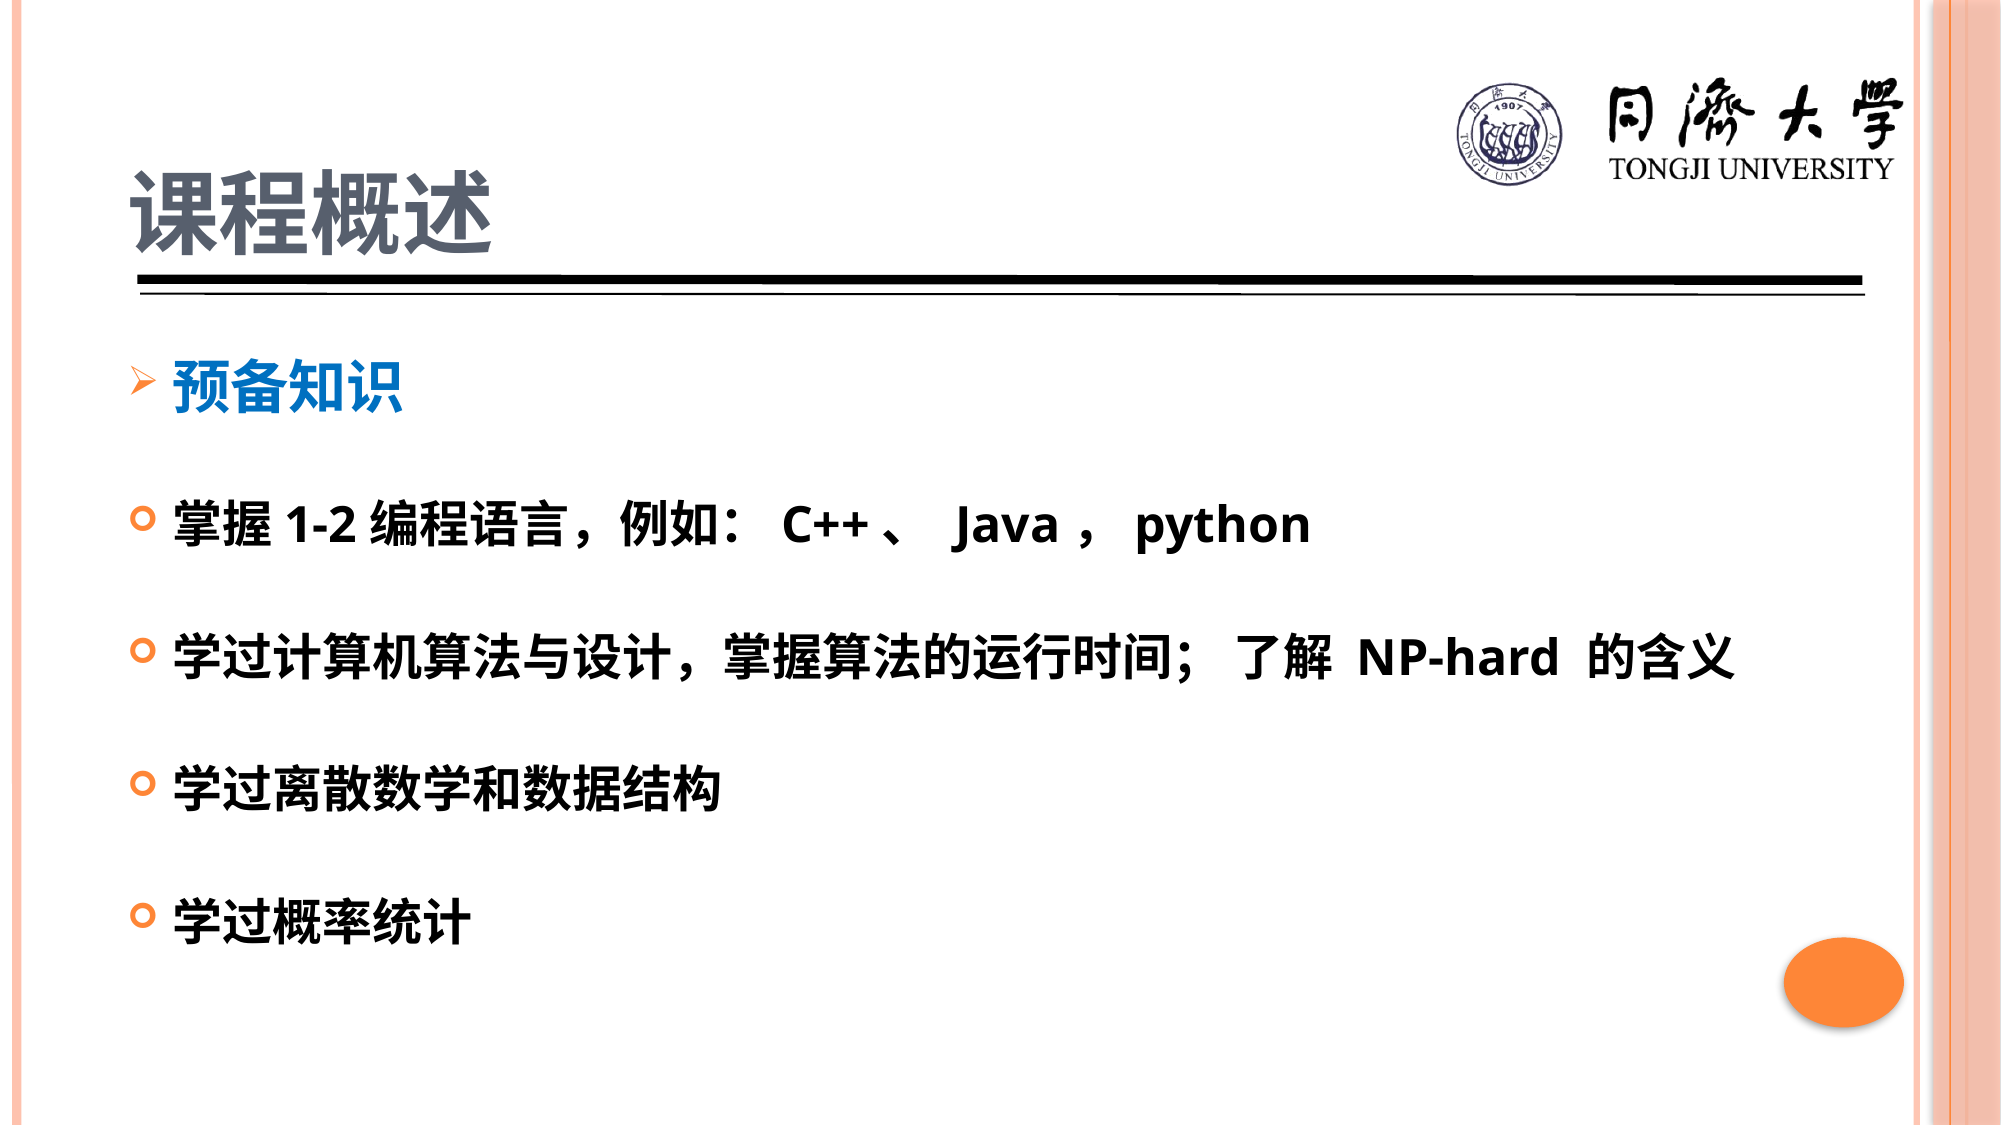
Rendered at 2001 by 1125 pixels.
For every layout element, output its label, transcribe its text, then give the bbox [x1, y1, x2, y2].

list 预备知识 掌握1-2编程语言，例如：C++、 Java，python 学过计算机算法与设计，掌握算法的运行时间； 了解 NP-hard 的含义 学过离散数学和数据结构 学过概率统计 [112, 273, 1837, 1089]
text_box 课程概述 [112, 85, 1746, 274]
picture [1428, 23, 1958, 250]
